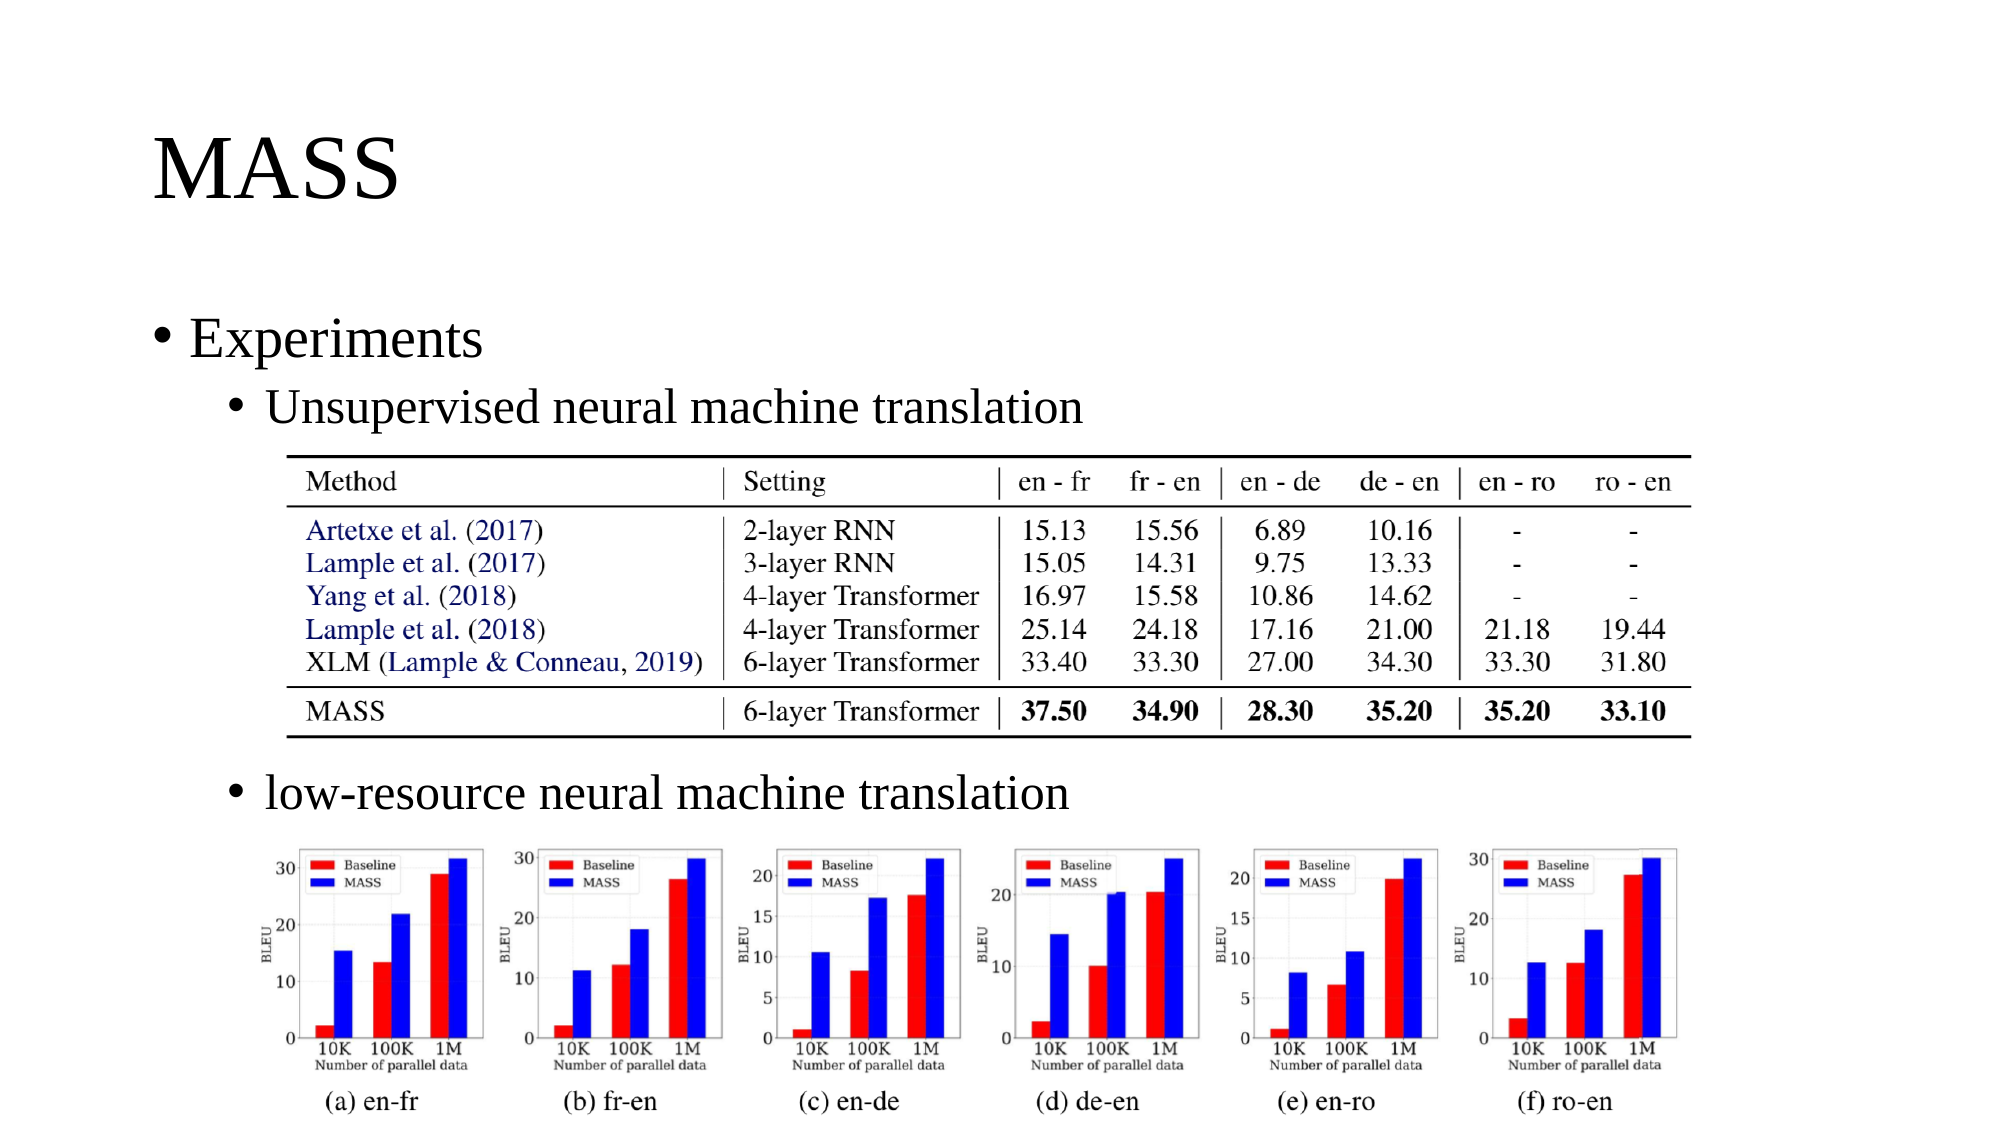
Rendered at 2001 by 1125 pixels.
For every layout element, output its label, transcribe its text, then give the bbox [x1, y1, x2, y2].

picture [226, 823, 1695, 1125]
list Experiments Unsupervised neural machine translation low-resource neural machine translation [137, 299, 1863, 1125]
title MASS [137, 59, 1863, 278]
picture [278, 450, 1695, 743]
